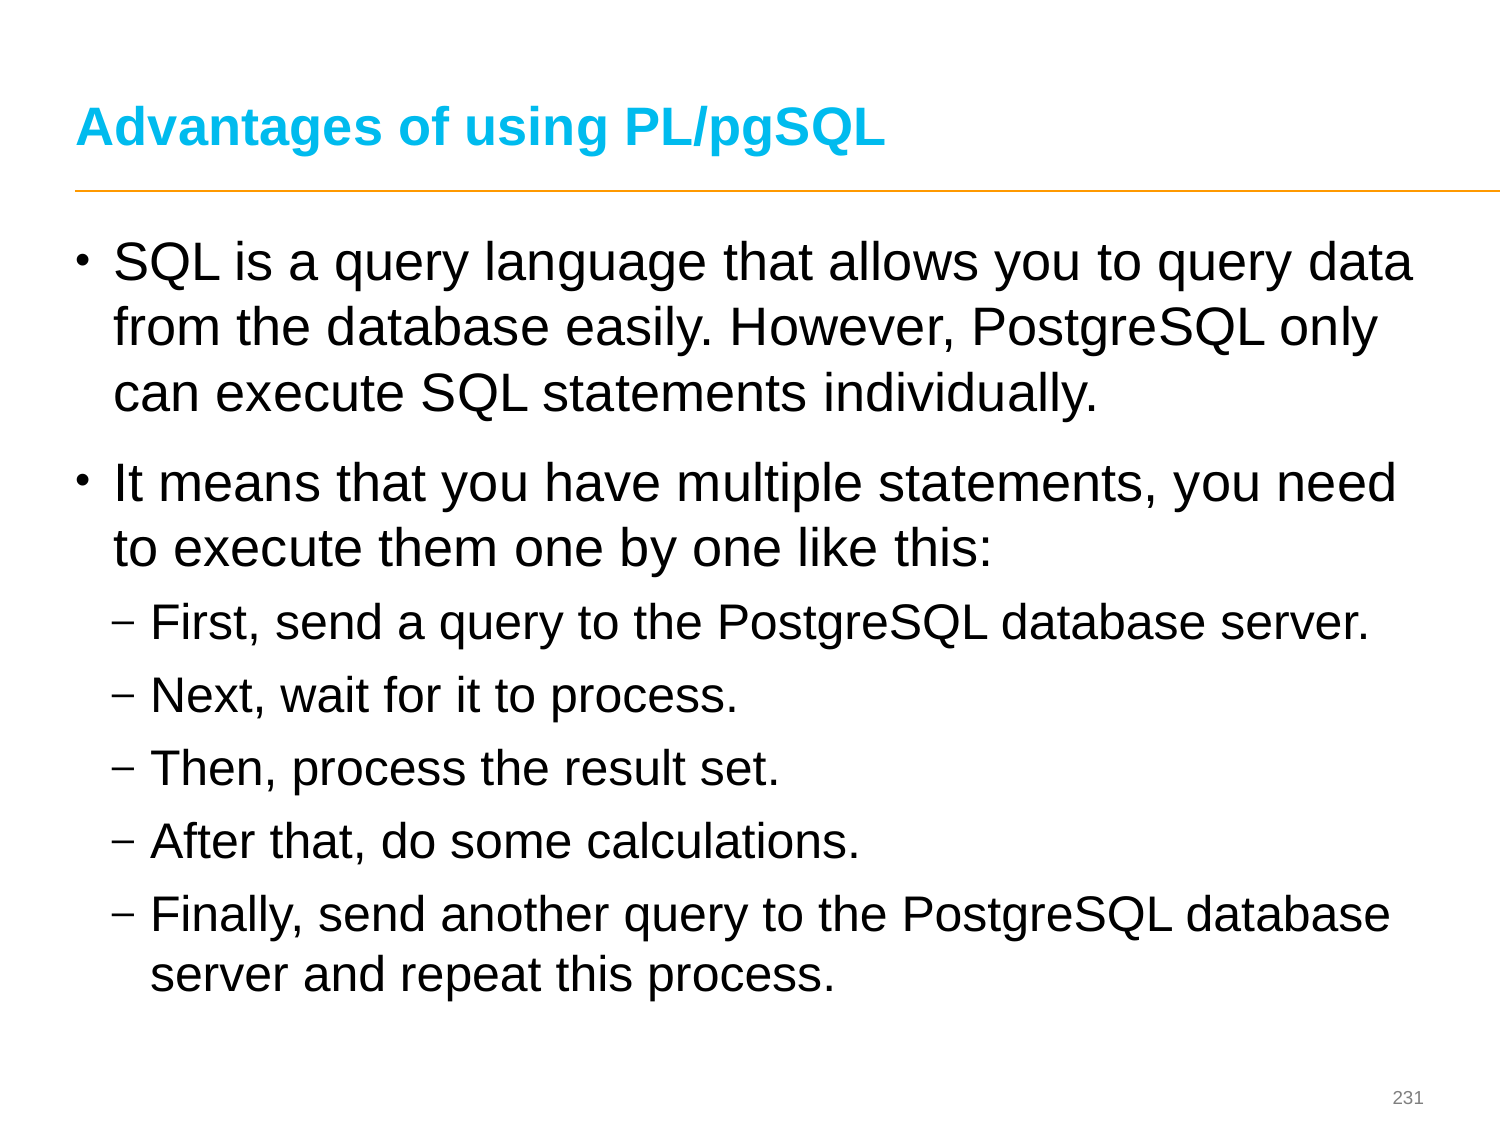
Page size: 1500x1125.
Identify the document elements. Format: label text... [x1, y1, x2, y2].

title Advantages of using PL/pgSQL [75, 27, 1422, 157]
list SQL is a query language that allows you to query data from the database easily. However, PostgreSQL only can execute SQL statements individually. It means that you have multiple statements, you need to execute them one by one like this: First, send a query to the PostgreSQL database server. Next, wait for it to process. Then, process the result set. After that, do some calculations. Finally, send another query to the PostgreSQL database server and repeat this process. [75, 226, 1425, 1018]
